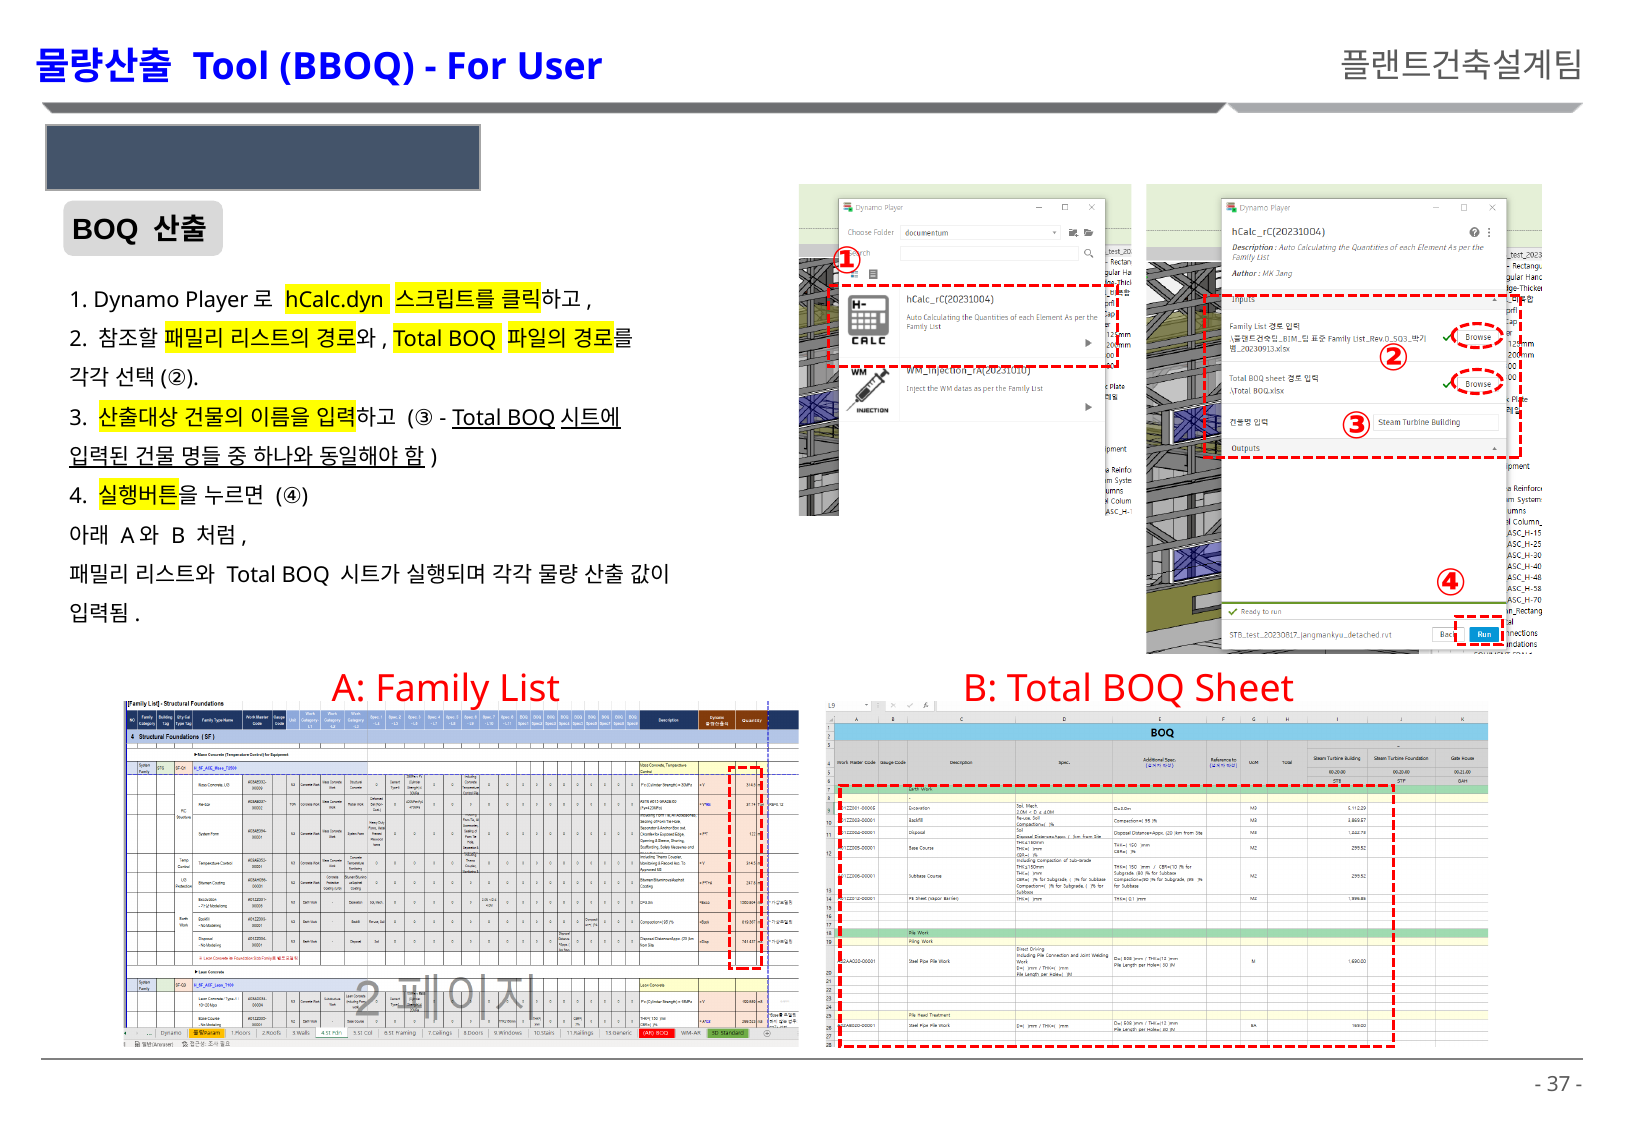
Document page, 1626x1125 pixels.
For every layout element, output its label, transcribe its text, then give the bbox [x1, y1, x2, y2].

picture [825, 701, 1489, 1048]
text_box 플랜트건축설계팀 [1339, 43, 1584, 84]
text_box B: Total BOQ Sheet [948, 656, 1310, 701]
picture [123, 701, 799, 1048]
text_box 1. Dynamo Player로 hCalc.dyn 스크립트를 클릭하고, 2. 참조할 패밀리 리스트의 경로와, Total BOQ 파일의 경로를 각각 선택(②). 3. 산출대상 건물의 이름을 입력하고 (③ - Total BOQ시트에 입력된 건물 명들 중 하나와 동일해야 함) 4. 실행버튼을 누르면 (④) 아래 A와 B 처럼, 패밀리 리스트와 Total BOQ 시트가 실행되며 각각 물량 산출 값이 입력됨. [45, 265, 692, 658]
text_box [798, 184, 1542, 654]
text_box A: Family List [316, 656, 576, 701]
text_box BOQ 산출 [62, 199, 224, 257]
picture [42, 102, 1583, 114]
text_box 5. Revit – Dynamo Player [45, 124, 481, 191]
text_box 물량산출 Tool (BBOQ) - For User [20, 34, 618, 95]
